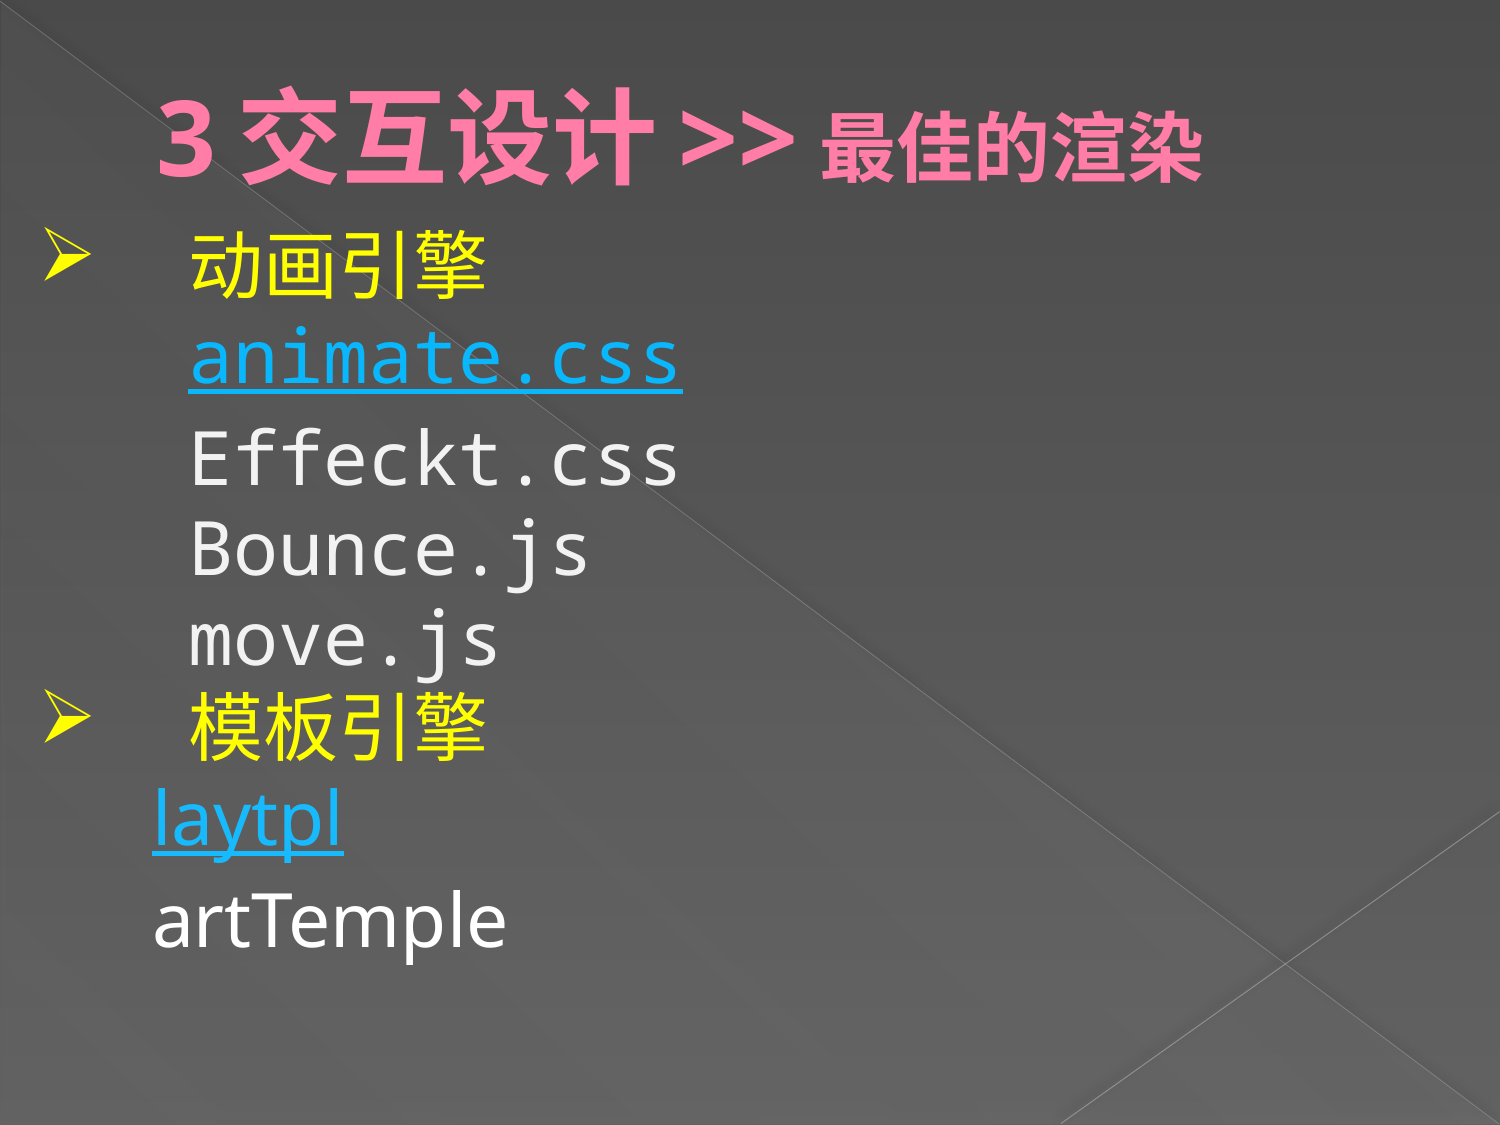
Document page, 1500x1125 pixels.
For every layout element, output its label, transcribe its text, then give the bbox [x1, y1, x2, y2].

text_box 动画引擎 animate.css Effeckt.css Bounce.js move.js 模板引擎 laytpl artTemple [23, 210, 1442, 971]
title 3交互设计>>最佳的渲染 [75, 35, 1442, 210]
